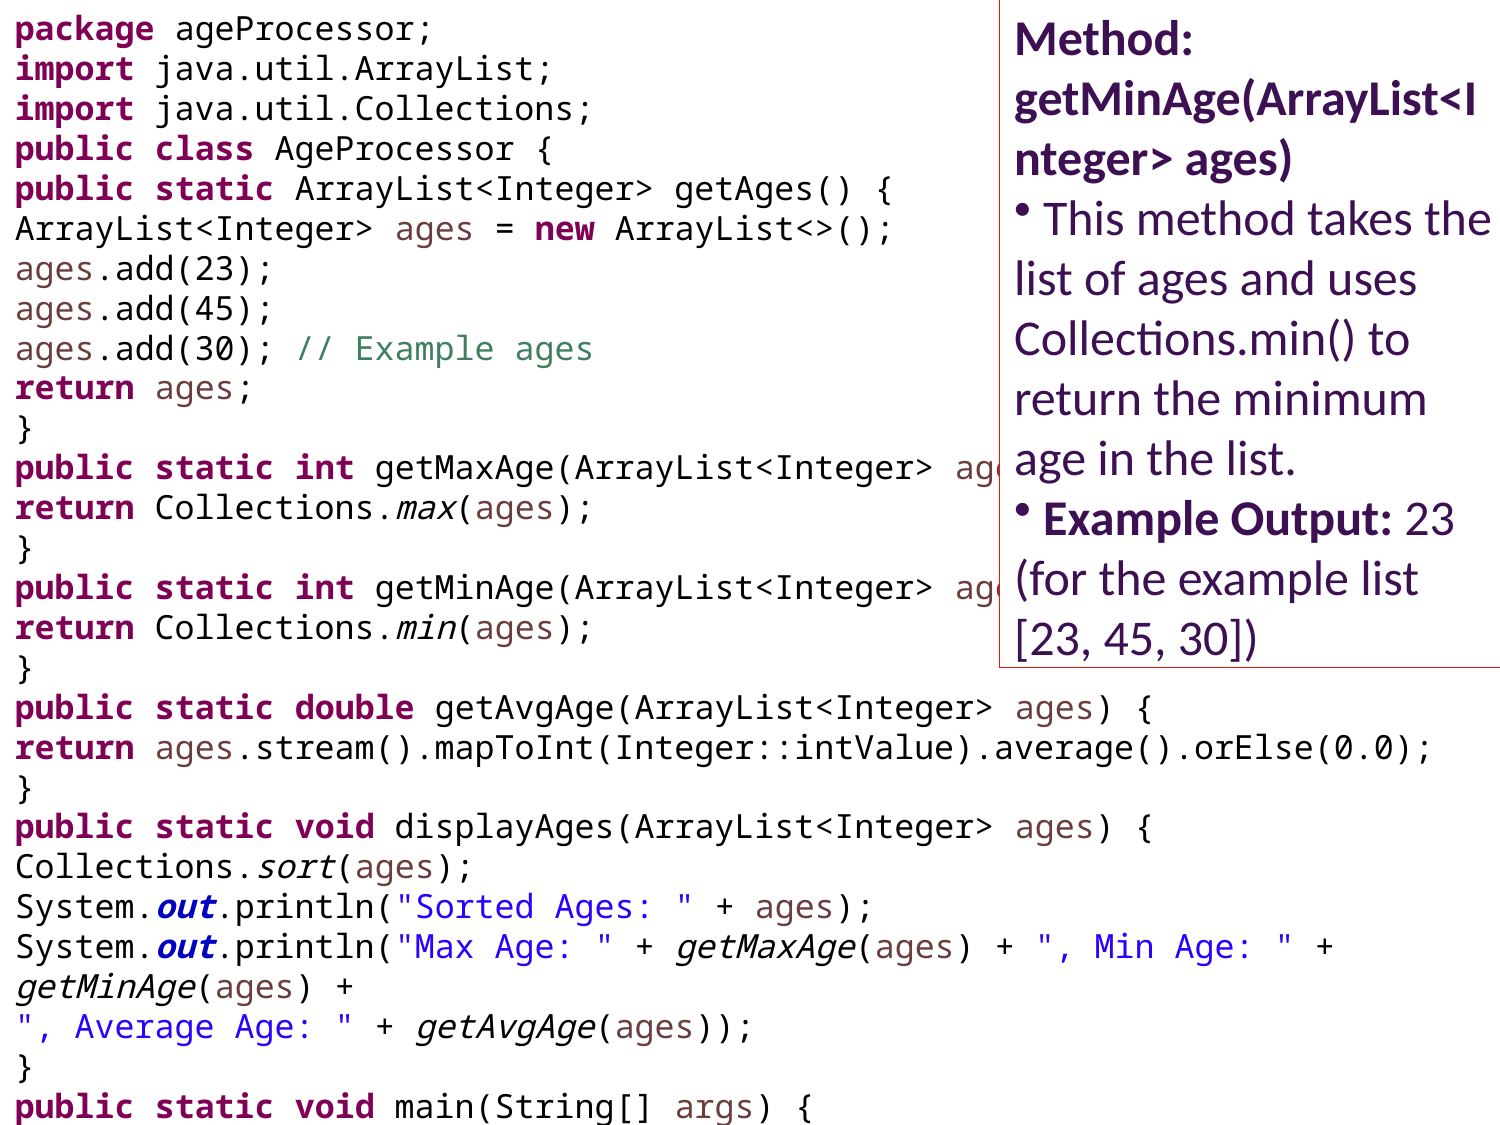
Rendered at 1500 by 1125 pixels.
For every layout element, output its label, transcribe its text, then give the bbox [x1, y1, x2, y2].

list Method: getMinAge(ArrayList<Integer> ages) This method takes the list of ages and uses Collections.min() to return the minimum age in the list. Example Output: 23 (for the example list [23, 45, 30]) [999, 0, 1500, 668]
text_box package ageProcessor; import java.util.ArrayList; import java.util.Collections; public class AgeProcessor { public static ArrayList<Integer> getAges() { ArrayList<Integer> ages = new ArrayList<>(); ages.add(23); ages.add(45); ages.add(30); // Example ages return ages; } public static int getMaxAge(ArrayList<Integer> ages) { return Collections.max(ages); } public static int getMinAge(ArrayList<Integer> ages) { return Collections.min(ages); } public static double getAvgAge(ArrayList<Integer> ages) { return ages.stream().mapToInt(Integer::intValue).average().orElse(0.0); } public static void displayAges(ArrayList<Integer> ages) { Collections.sort(ages); System.out.println("Sorted Ages: " + ages); System.out.println("Max Age: " + getMaxAge(ages) + ", Min Age: " + getMinAge(ages) + ", Average Age: " + getAvgAge(ages)); } public static void main(String[] args) { ArrayList<Integer> ages = getAges(); displayAges(ages); } } [0, 0, 1500, 1125]
